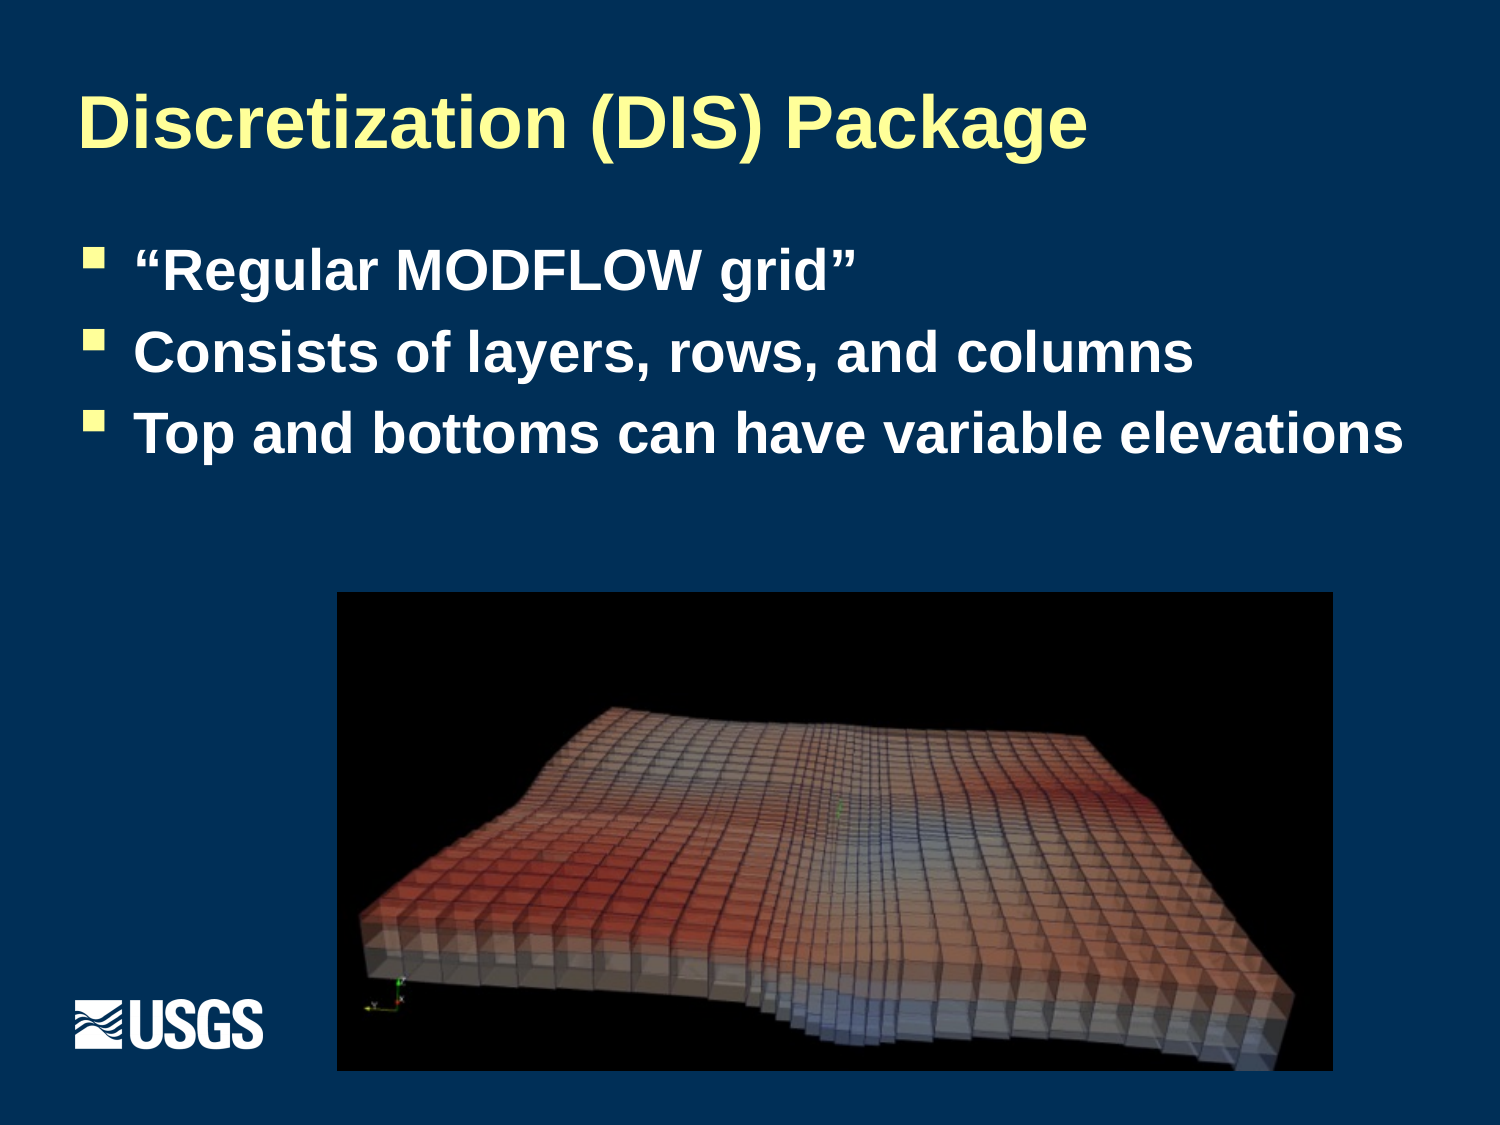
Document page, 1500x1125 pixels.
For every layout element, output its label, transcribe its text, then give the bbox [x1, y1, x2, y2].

picture [337, 592, 1334, 1071]
title Discretization (DIS) Package [62, 24, 1425, 213]
list “Regular MODFLOW grid” Consists of layers, rows, and columns Top and bottoms can have variable elevations [62, 224, 1425, 963]
